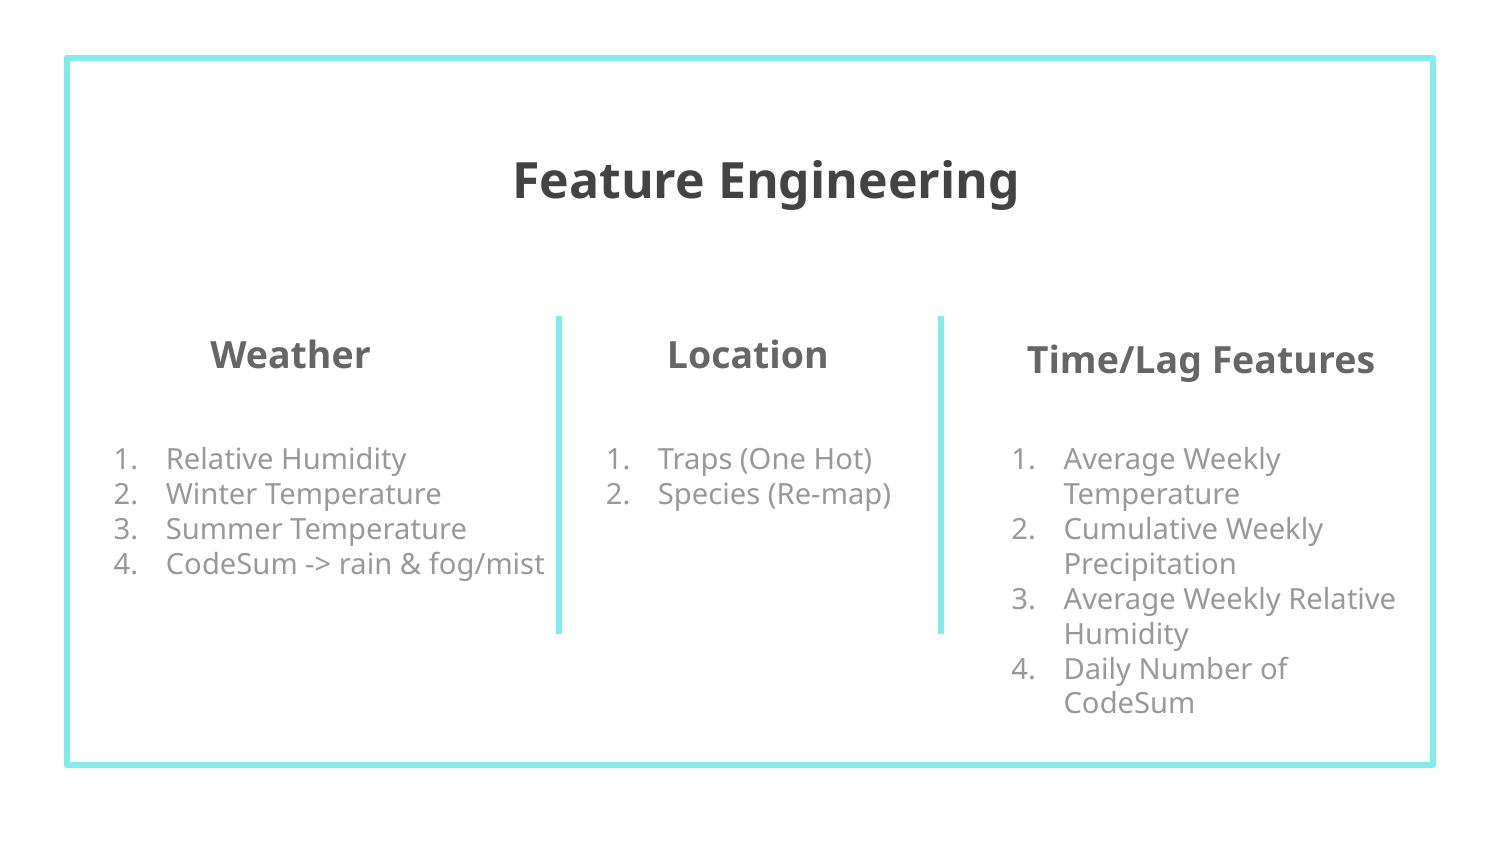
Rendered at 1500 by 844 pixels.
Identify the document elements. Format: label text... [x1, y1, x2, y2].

subtitle Relative Humidity Winter Temperature Summer Temperature CodeSum -> rain & fog/mist [75, 425, 561, 616]
title Weather [117, 322, 465, 392]
title Time/Lag Features [966, 317, 1436, 397]
subtitle Traps (One Hot) Species (Re-map) [567, 425, 929, 616]
title Feature Engineering [314, 133, 1218, 214]
title Location [567, 322, 929, 392]
subtitle Average Weekly Temperature Cumulative Weekly Precipitation Average Weekly Relative Humidity Daily Number of CodeSum [973, 425, 1430, 726]
